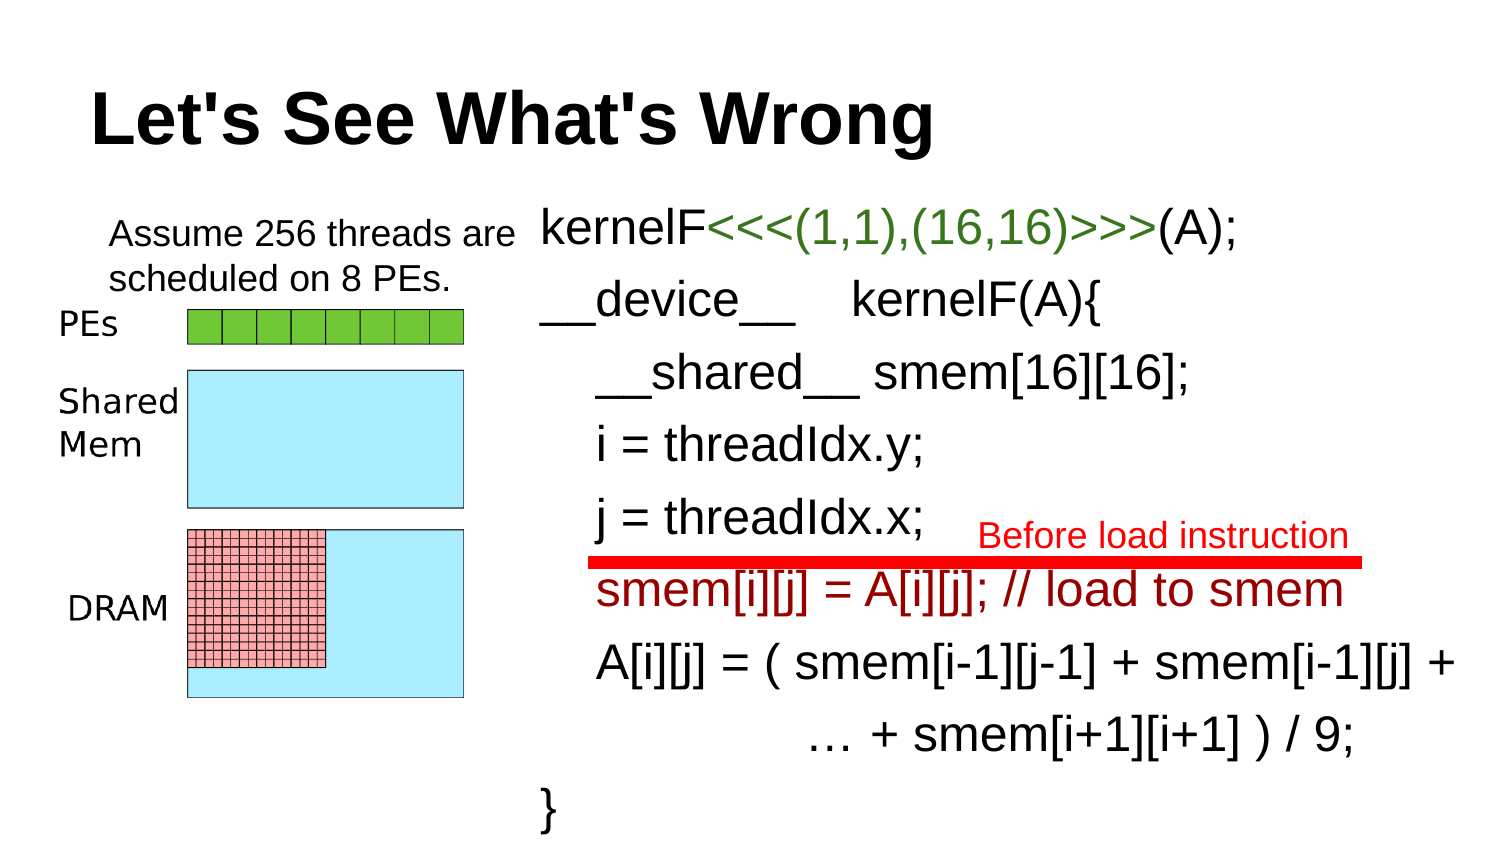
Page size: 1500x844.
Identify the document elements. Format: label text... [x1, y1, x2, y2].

text_box kernelF<<<(1,1),(16,16)>>>(A); __device__ kernelF(A){ __shared__ smem[16][16]; i = threadIdx.y; j = threadIdx.x; smem[i][j] = A[i][j]; // load to smem A[i][j] = ( smem[i-1][j-1] + smem[i-1][j] + … + smem[i+1][i+1] ) / 9; } [524, 179, 1500, 838]
picture [60, 309, 464, 699]
text_box Assume 256 threads are scheduled on 8 PEs. [93, 193, 566, 299]
title Let's See What's Wrong [75, 33, 1425, 175]
text_box Before load instruction [962, 495, 1387, 538]
